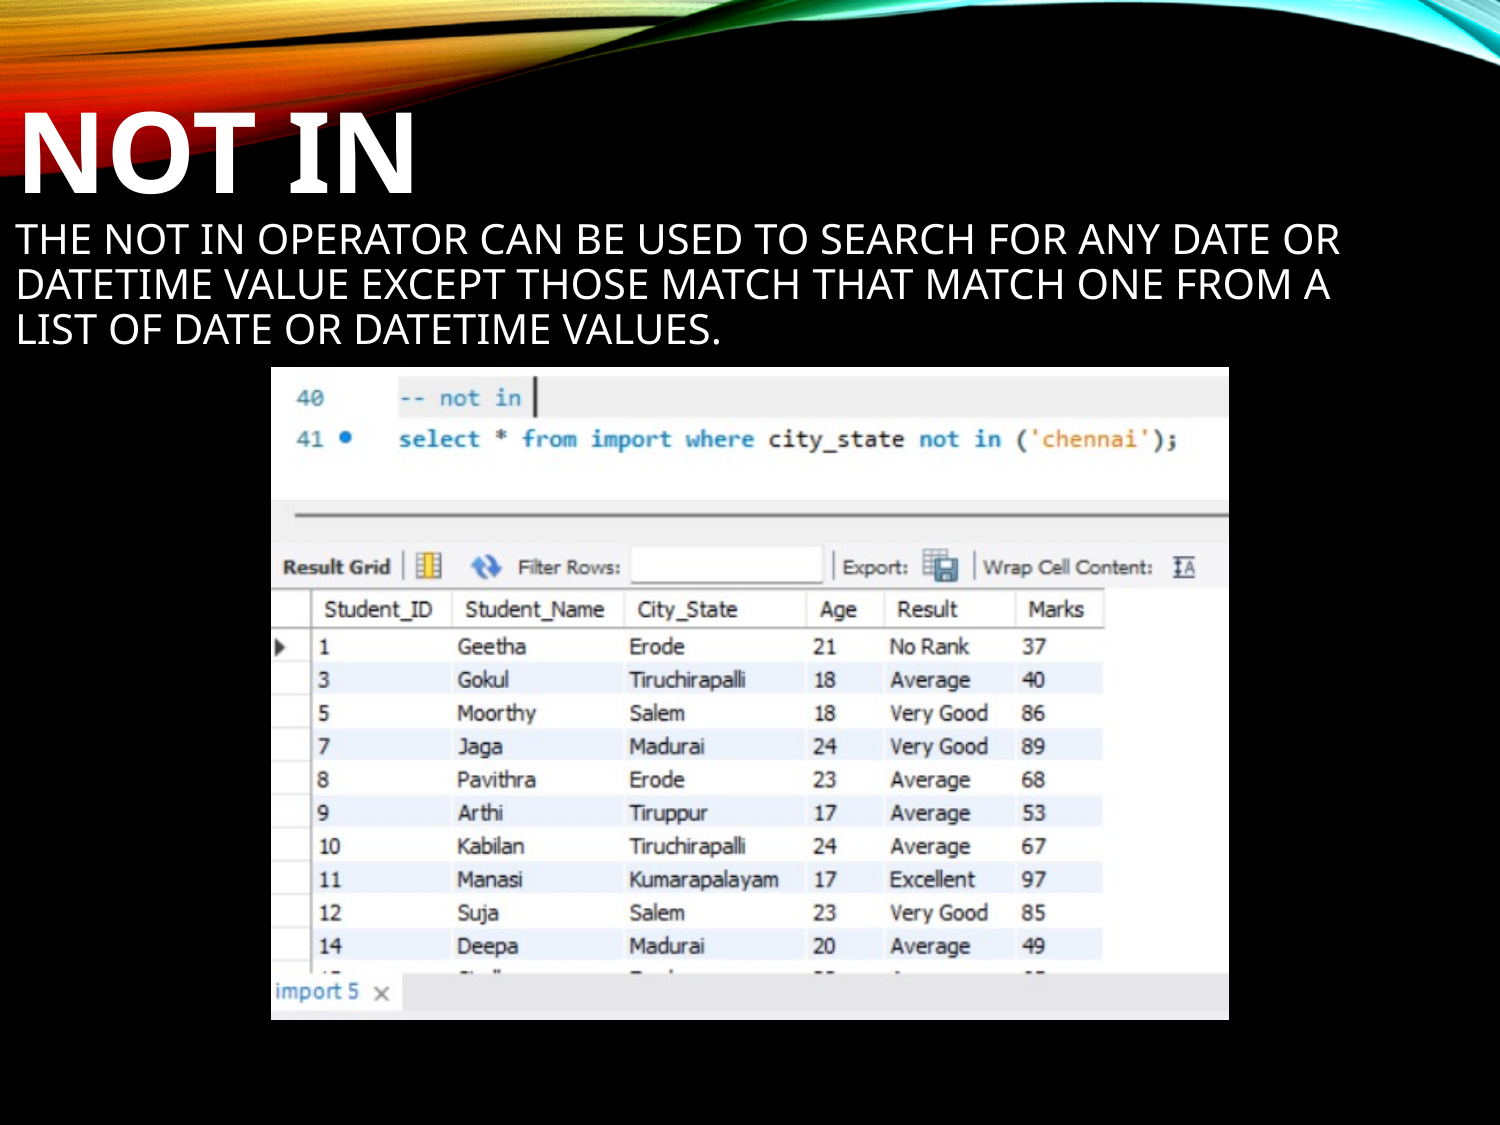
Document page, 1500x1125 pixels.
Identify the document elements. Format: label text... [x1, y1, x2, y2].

title NOT IN The NOT IN operator can be used to search for any date or datetime value except those match that match one from a list of date or datetime values. [0, 0, 1425, 450]
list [271, 367, 1229, 1020]
picture [1425, 0, 1500, 178]
